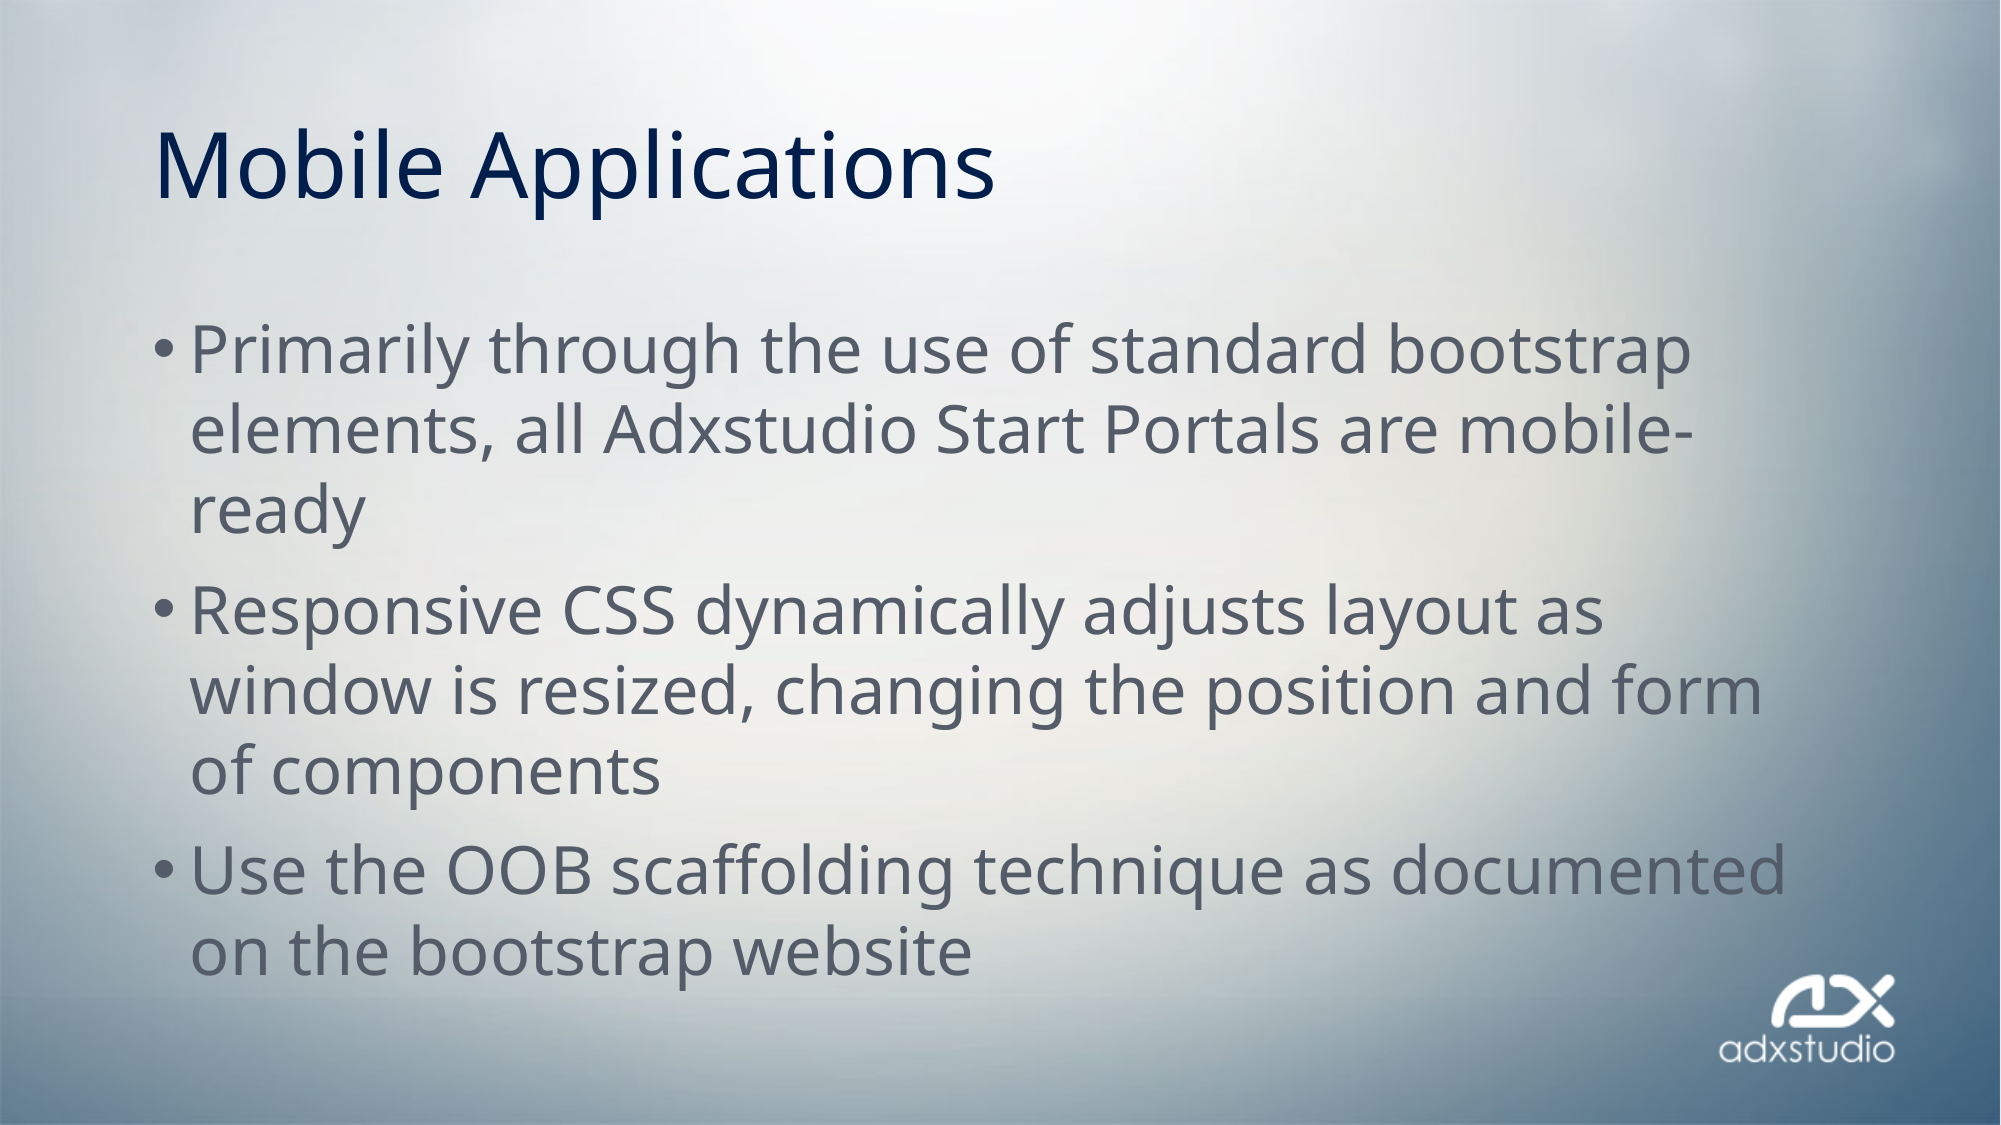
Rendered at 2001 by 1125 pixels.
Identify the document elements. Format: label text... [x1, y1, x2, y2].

list Primarily through the use of standard bootstrap elements, all Adxstudio Start Portals are mobile-ready Responsive CSS dynamically adjusts layout as window is resized, changing the position and form of components Use the OOB scaffolding technique as documented on the bootstrap website [137, 299, 1863, 1010]
picture [0, 0, 2001, 1125]
title Mobile Applications [137, 59, 1863, 278]
